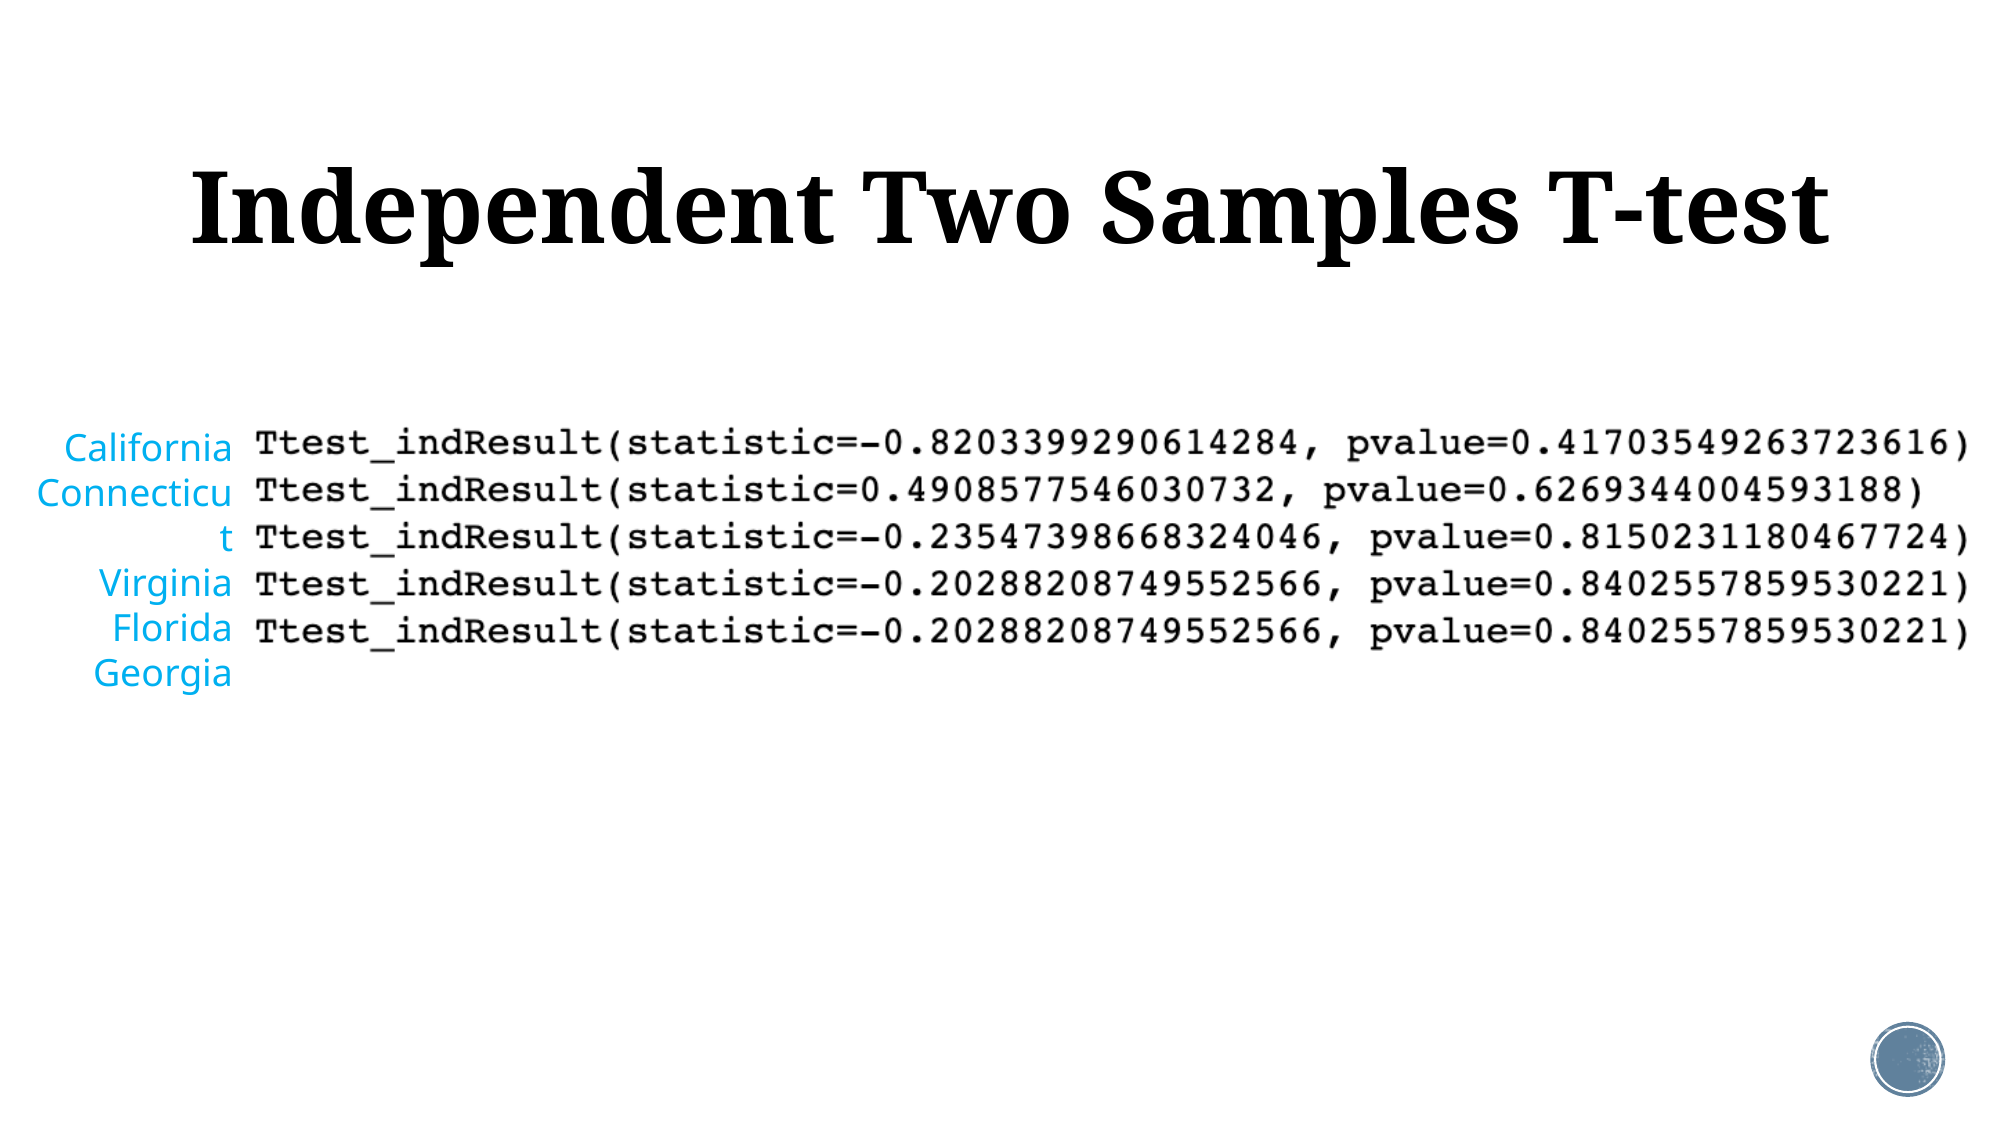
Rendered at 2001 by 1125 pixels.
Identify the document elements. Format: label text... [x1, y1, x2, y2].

title Independent Two Samples T-test [175, 79, 1901, 344]
text_box California Connecticut Virginia Florida Georgia [10, 416, 248, 702]
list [253, 413, 1997, 658]
